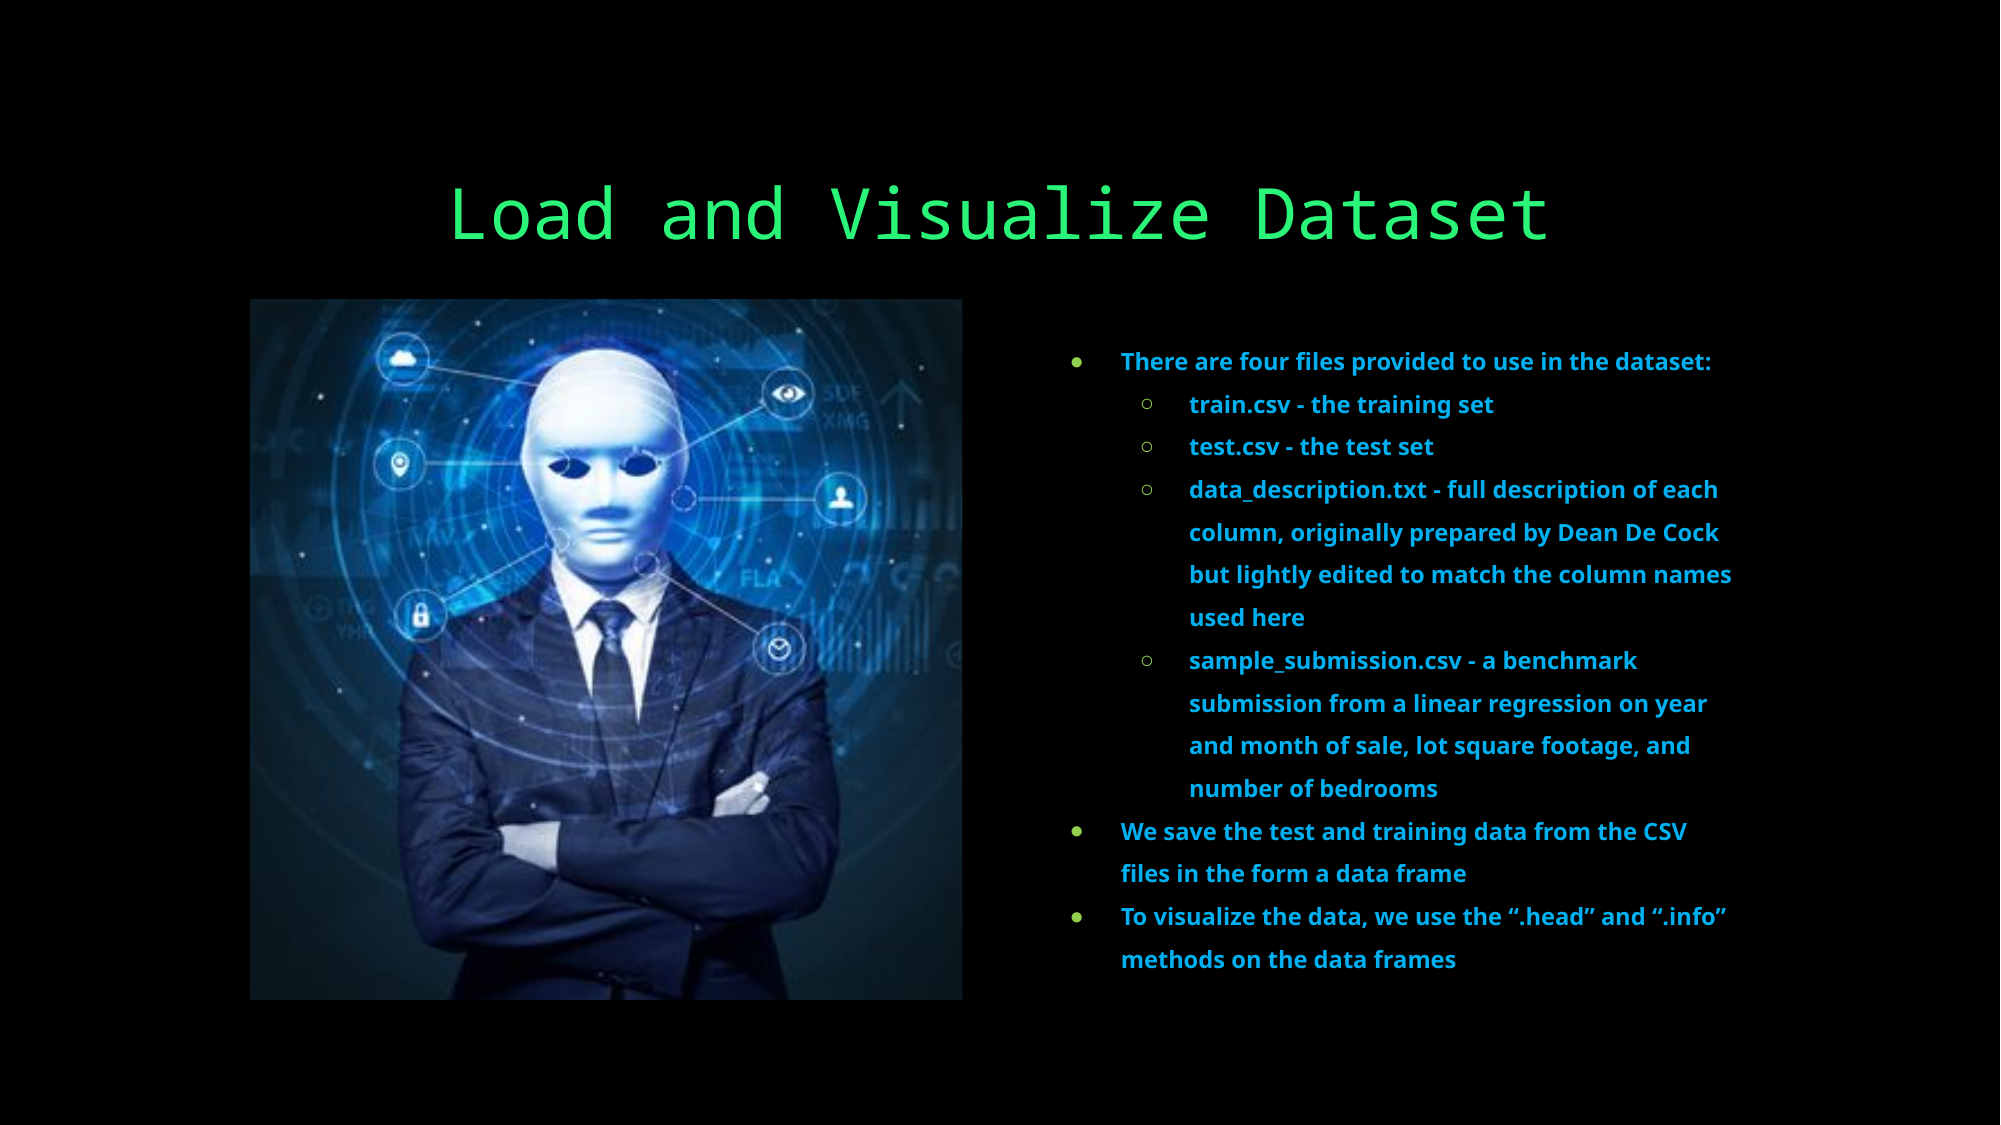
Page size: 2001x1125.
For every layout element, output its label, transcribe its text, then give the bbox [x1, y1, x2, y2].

picture [249, 299, 963, 1000]
list There are four files provided to use in the dataset: train.csv - the training set test.csv - the test set data_description.txt - full description of each column, originally prepared by Dean De Cock but lightly edited to match the column names used here sample_submission.csv - a benchmark submission from a linear regression on year and month of sale, lot square footage, and number of bedrooms We save the test and training data from the CSV files in the form a data frame To visualize the data, we use the “.head” and “.info” methods on the data frames [1037, 299, 1750, 1000]
title Load and Visualize Dataset [249, 75, 1750, 263]
